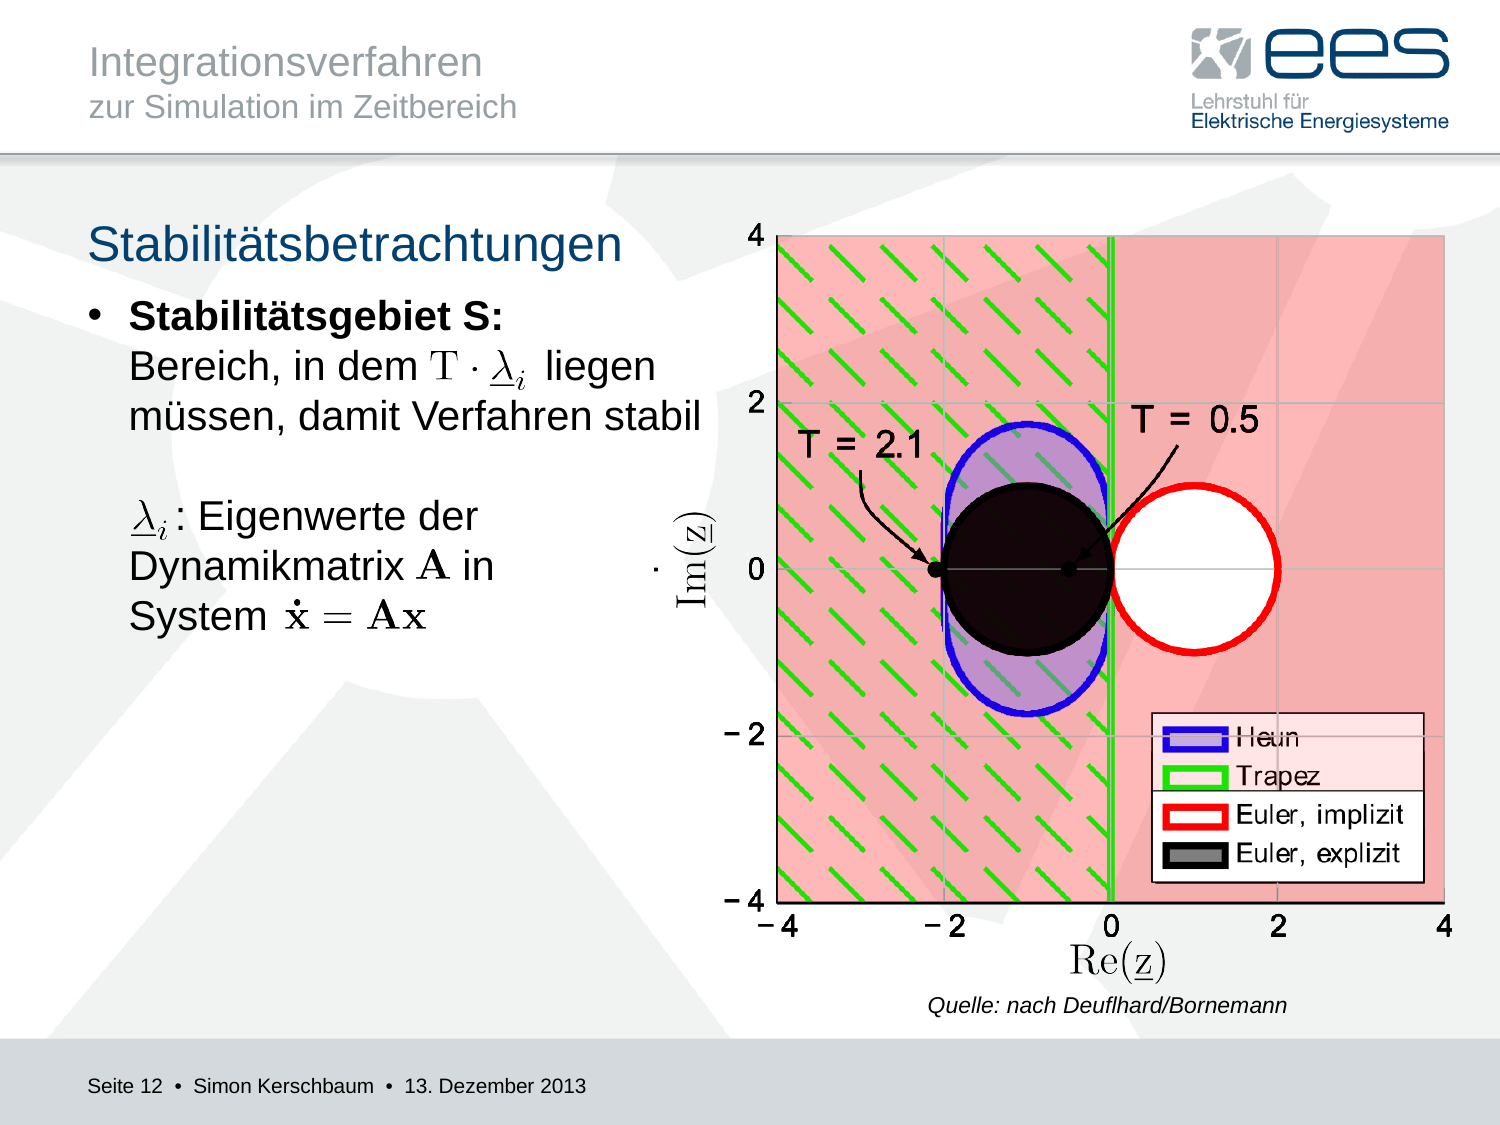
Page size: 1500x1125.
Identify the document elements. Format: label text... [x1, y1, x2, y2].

picture [0, 155, 1500, 1038]
title Stabilitätsbetrachtungen [87, 180, 1413, 288]
text_box Quelle: nach Deuflhard/Bornemann [763, 983, 1452, 1026]
list Stabilitätsgebiet S: Bereich, in dem liegen müssen, damit Verfahren stabil : Eigenwerte der Dynamikmatrix in System [87, 288, 647, 916]
